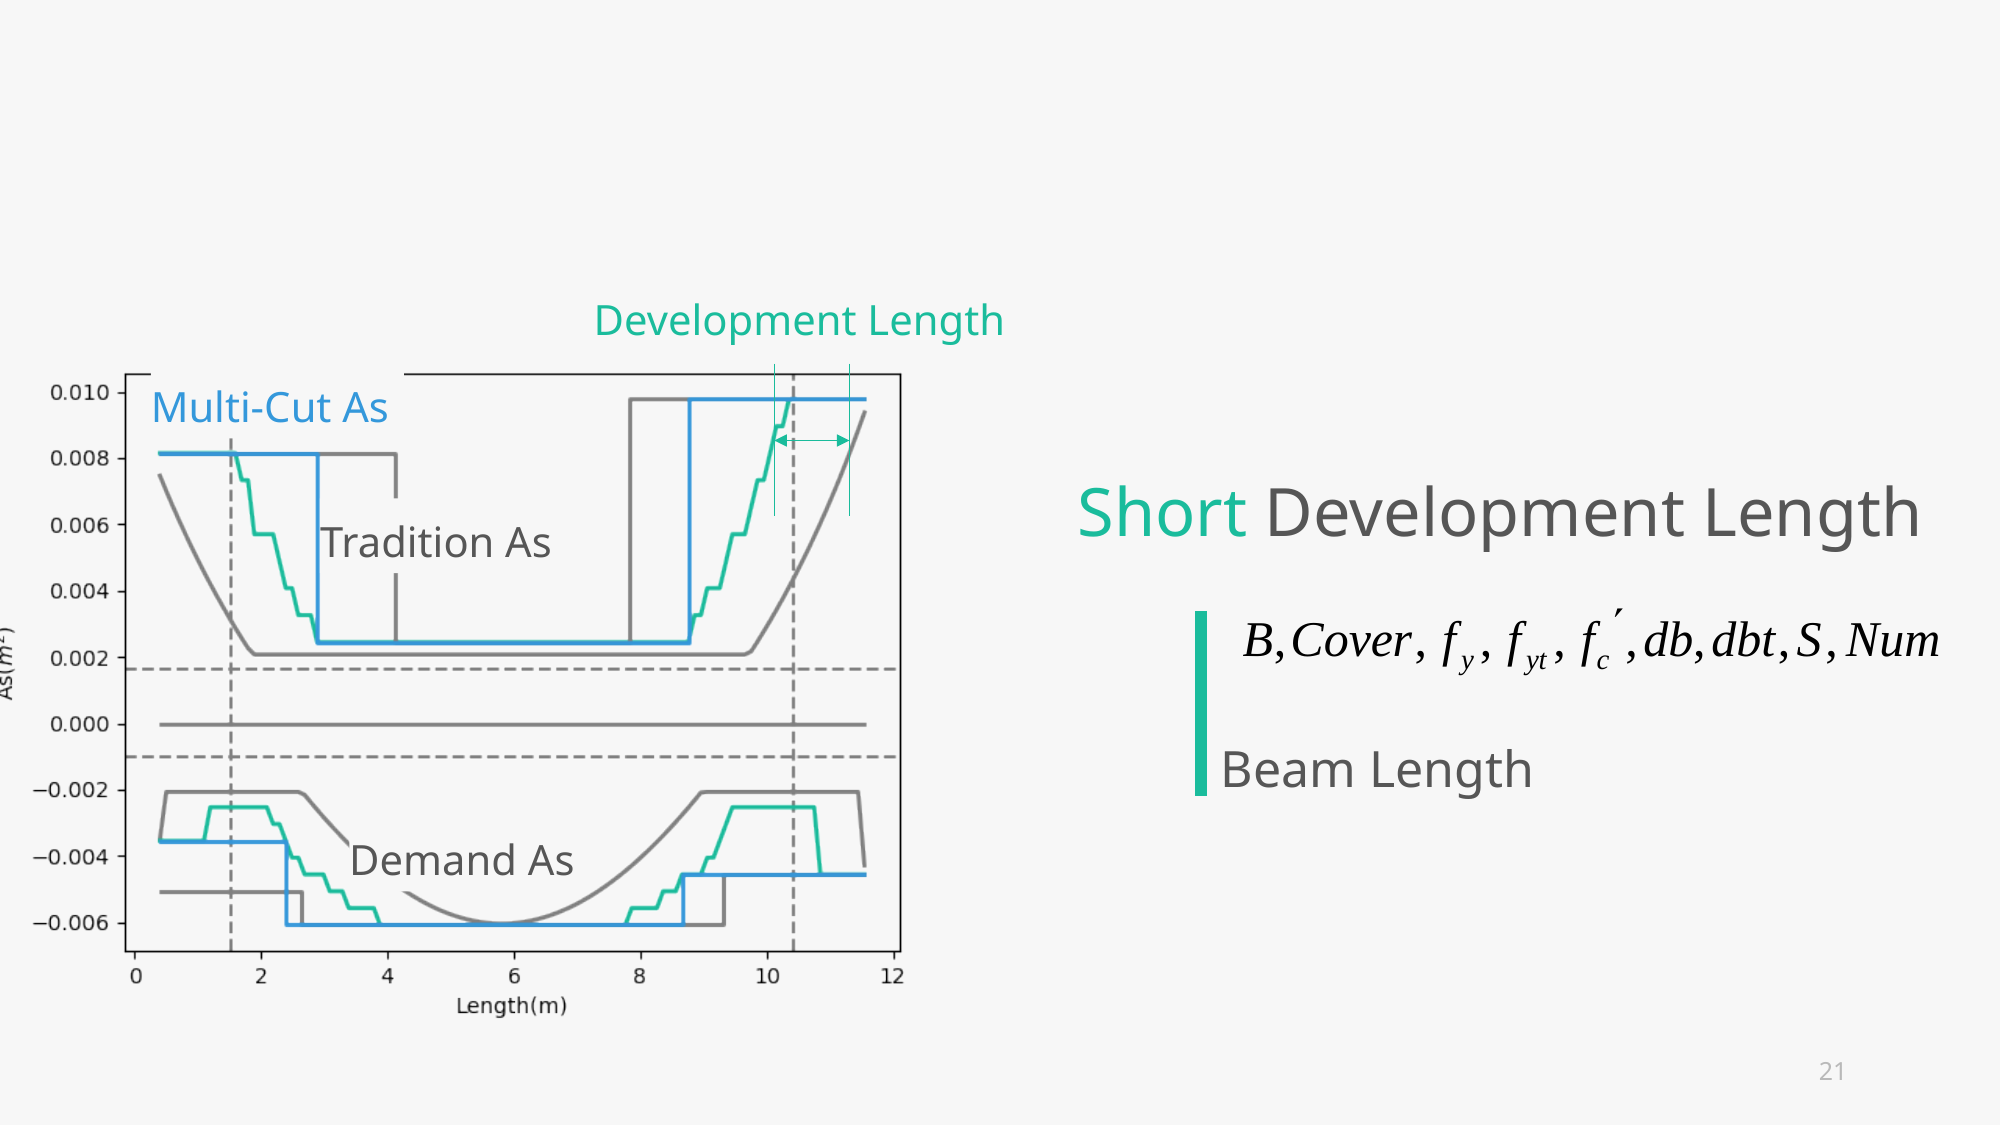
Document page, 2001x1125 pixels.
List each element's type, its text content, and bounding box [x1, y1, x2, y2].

slide_number 21 [1412, 1042, 1863, 1103]
text_box Development Length [593, 276, 1020, 351]
text_box Beam Length [1220, 717, 1550, 805]
text_box Short Development Length [1077, 446, 1938, 558]
picture [0, 283, 1000, 1034]
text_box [1237, 596, 1945, 682]
